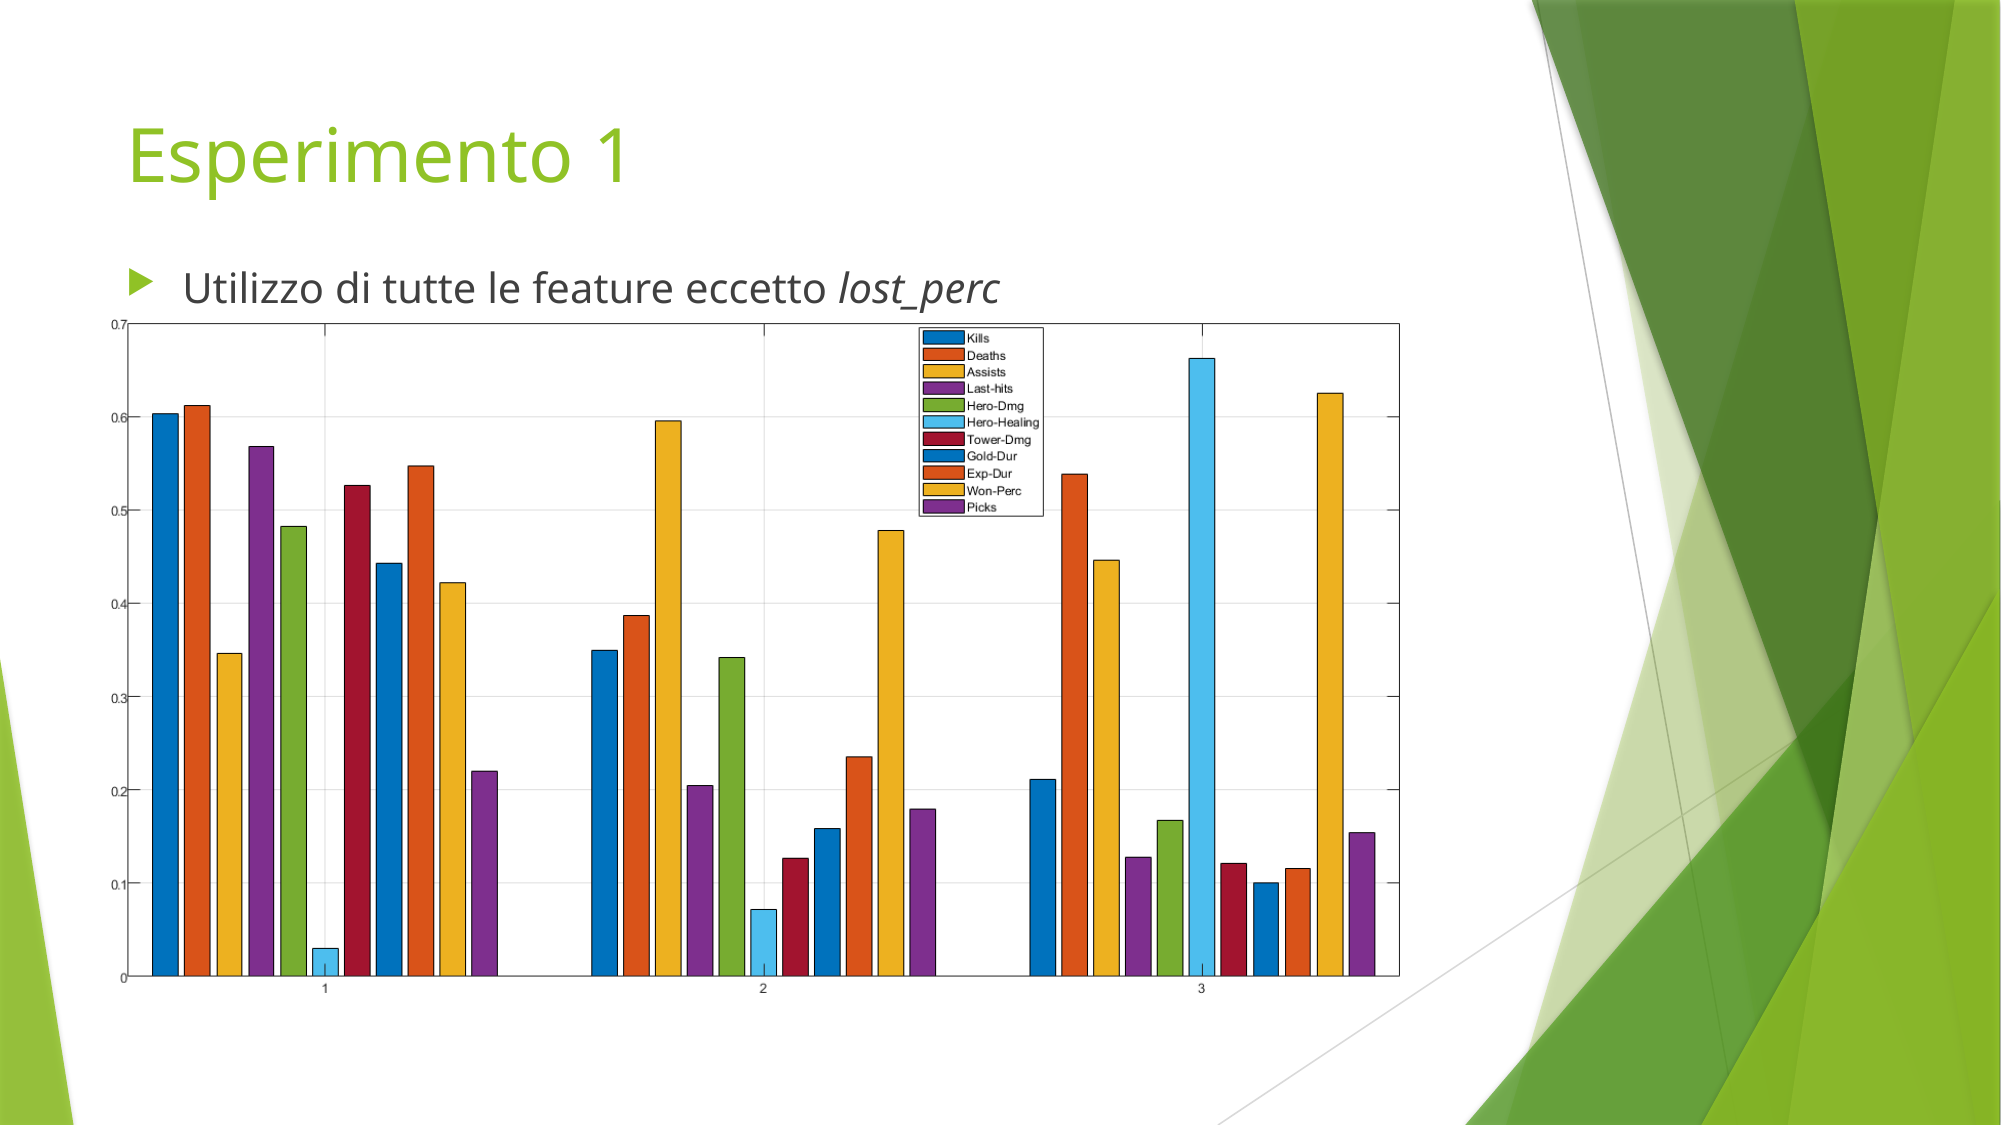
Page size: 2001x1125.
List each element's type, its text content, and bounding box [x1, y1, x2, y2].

list Utilizzo di tutte le feature eccetto lost_perc [111, 253, 1522, 332]
picture [110, 318, 1400, 995]
title Esperimento 1 [111, 99, 1522, 253]
